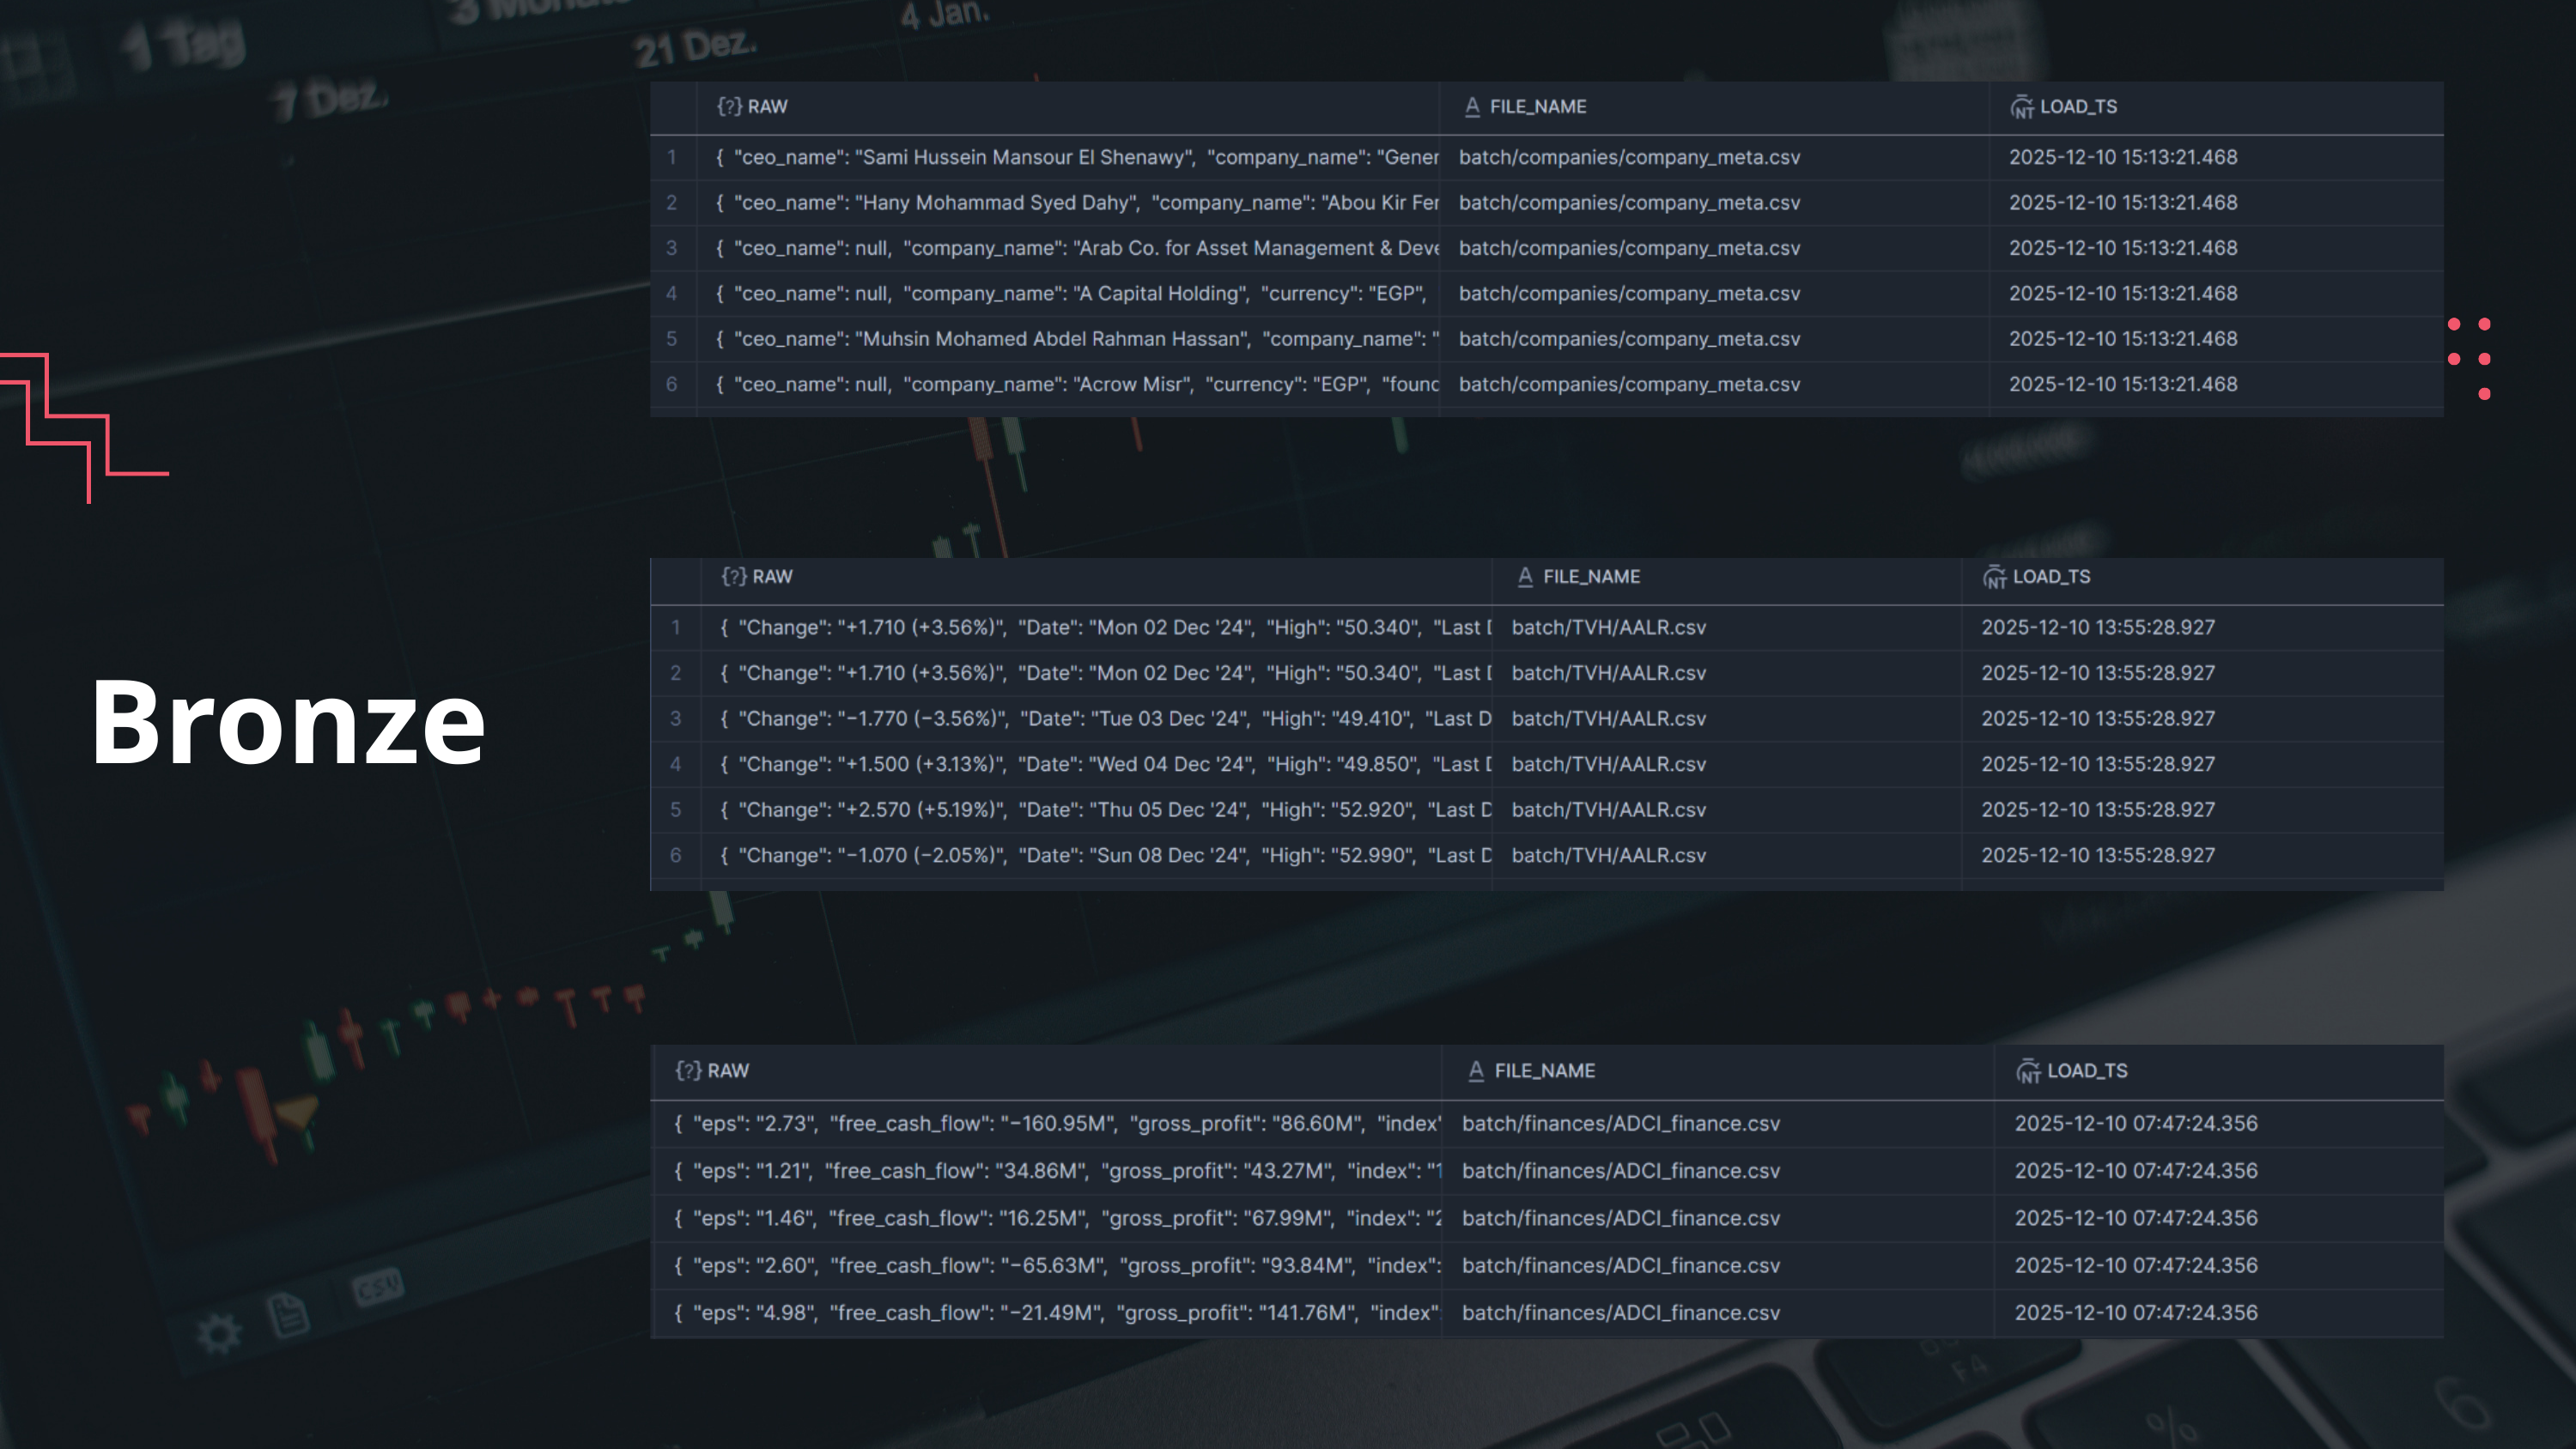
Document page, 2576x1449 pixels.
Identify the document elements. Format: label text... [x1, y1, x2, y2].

text_box [2445, 318, 2491, 400]
text_box [650, 82, 2445, 417]
text_box Bronze [0, 646, 650, 787]
text_box [0, 0, 2576, 1449]
text_box [0, 294, 170, 504]
text_box [650, 558, 2445, 891]
text_box [650, 1045, 2445, 1339]
